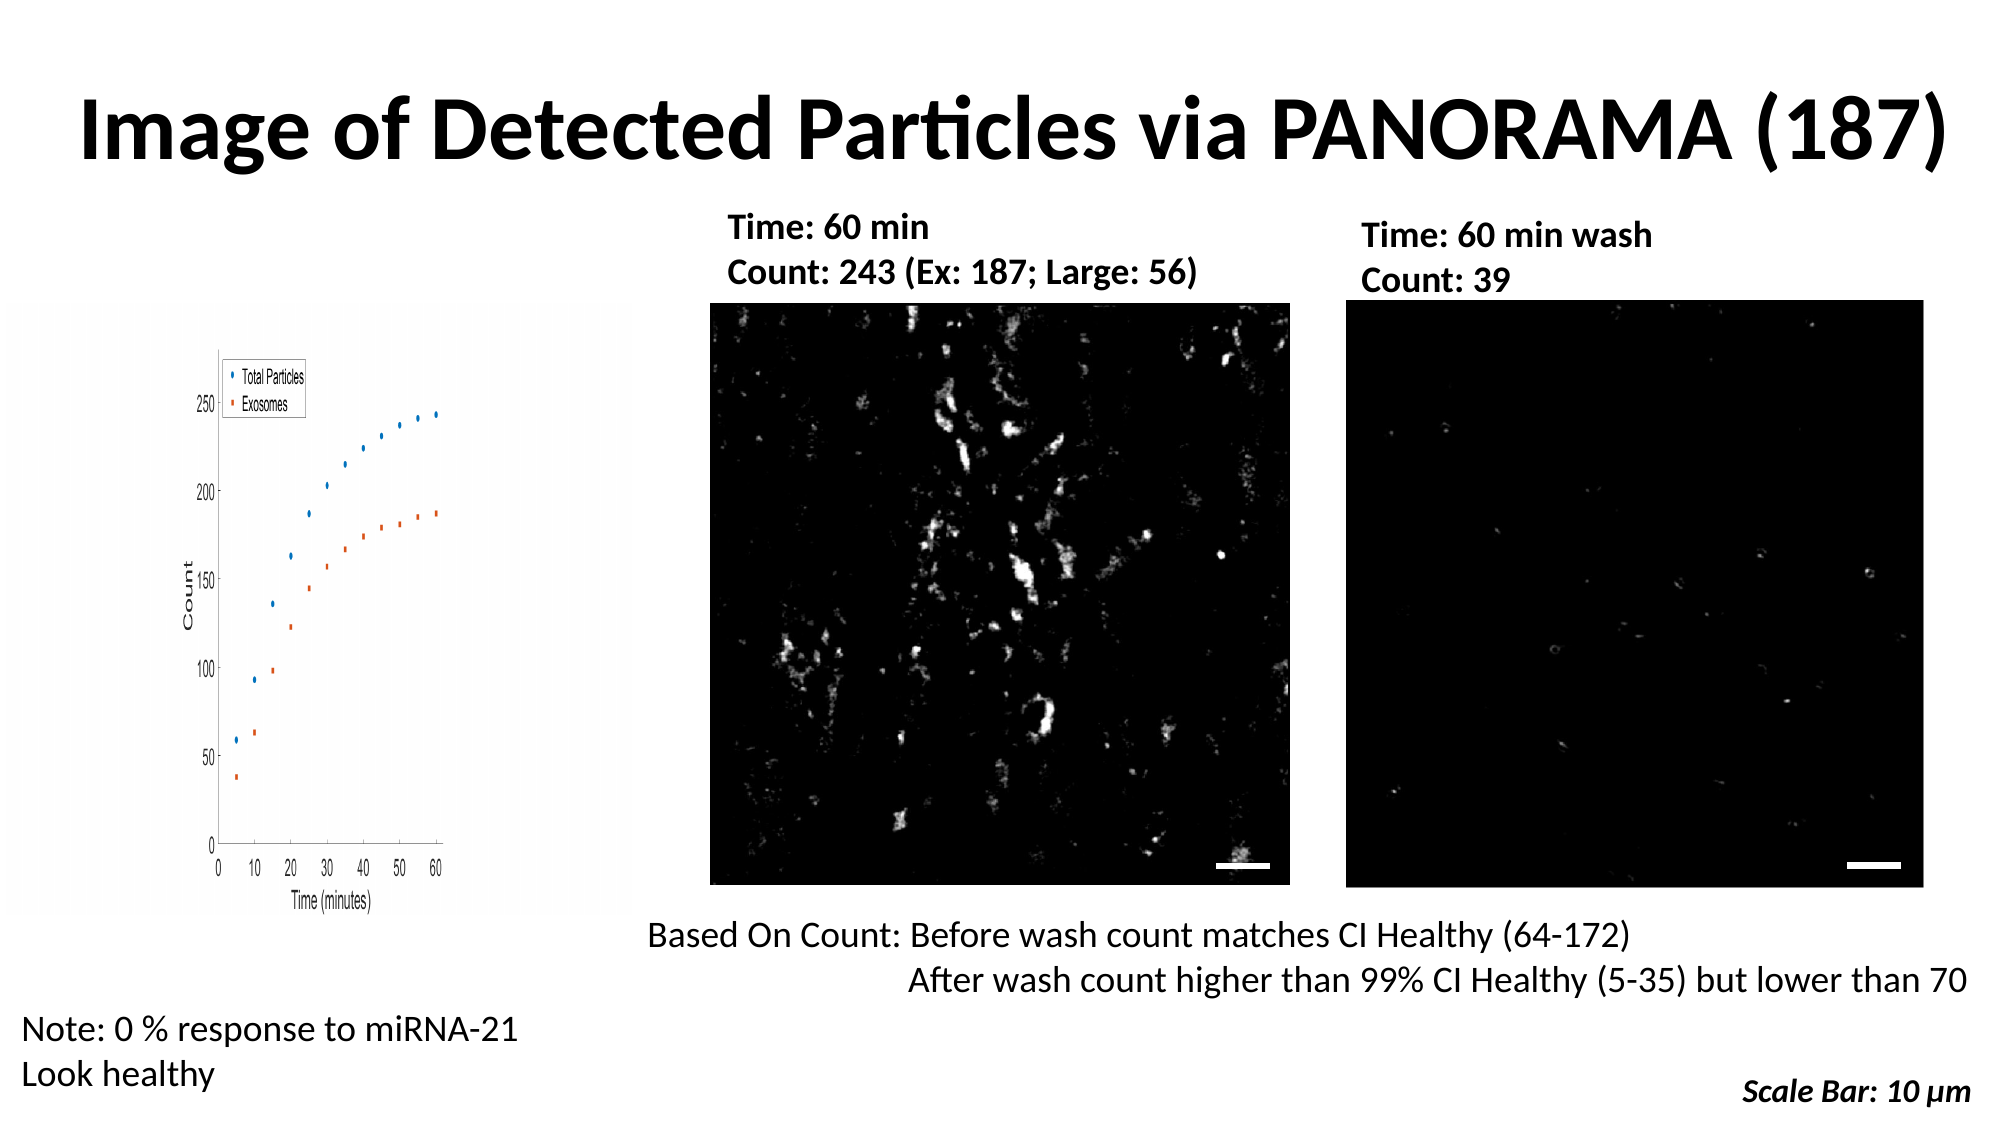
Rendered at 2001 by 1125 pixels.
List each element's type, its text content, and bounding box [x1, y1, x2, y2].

text_box Based On Count: Before wash count matches CI Healthy (64-172) After wash count higher than 99% CI Healthy (5-35) but lower than 70 [632, 902, 2000, 1008]
picture [710, 303, 1290, 885]
picture [1346, 300, 1924, 888]
text_box Time: 60 min Count: 243 (Ex: 187; Large: 56) [712, 194, 1317, 300]
text_box Scale Bar: 10 µm [1727, 1061, 1988, 1116]
text_box Note: 0 % response to miRNA-21 Look healthy [6, 997, 1159, 1102]
text_box Time: 60 min wash Count: 39 [1346, 202, 1696, 300]
picture [6, 303, 633, 915]
title Image of Detected Particles via PANORAMA (187) [63, 21, 1969, 239]
